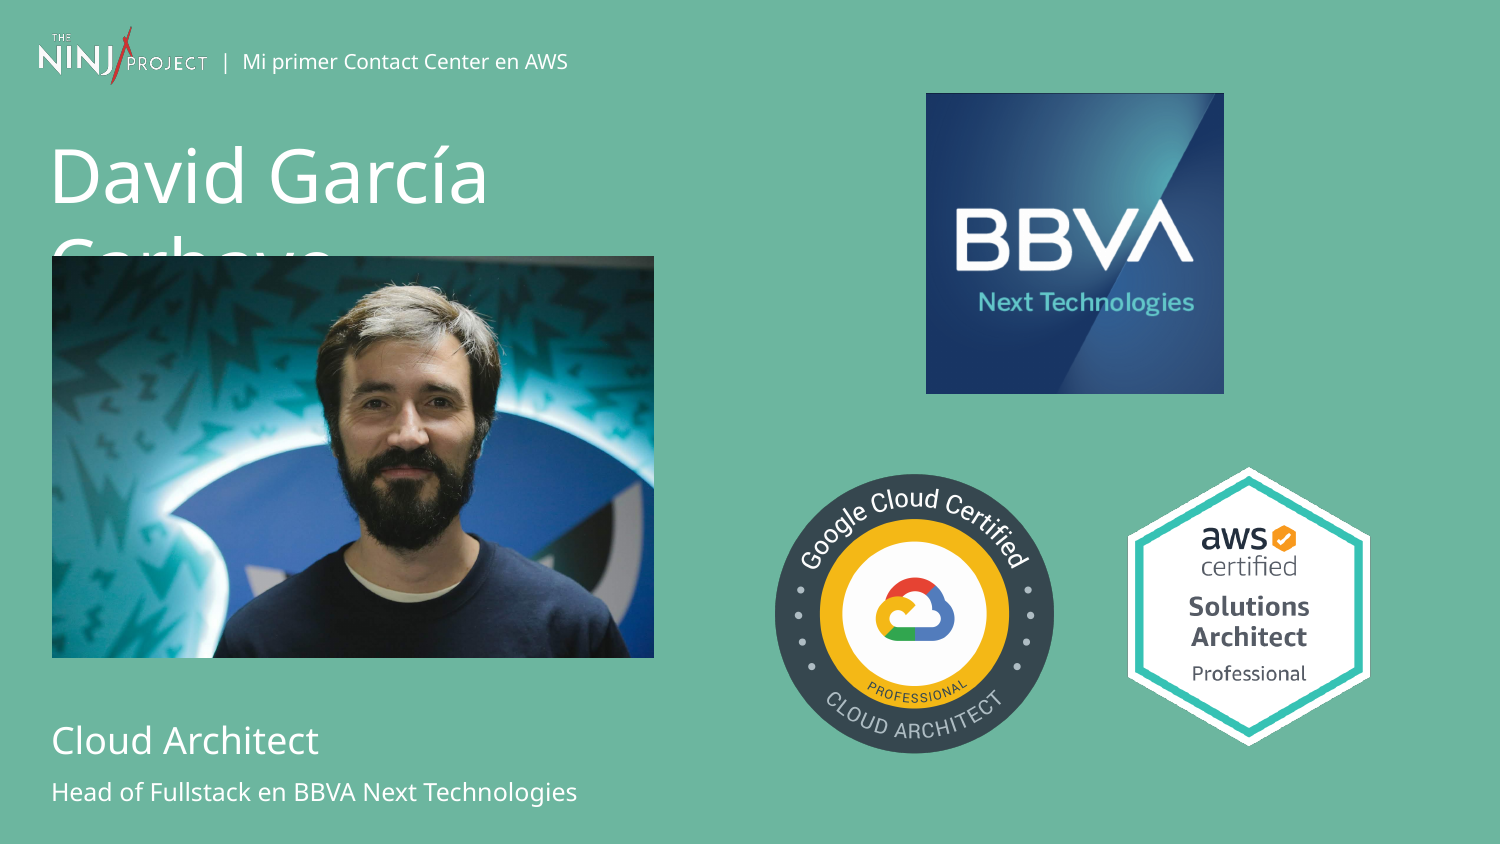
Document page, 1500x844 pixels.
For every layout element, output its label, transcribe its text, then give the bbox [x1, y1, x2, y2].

picture [38, 26, 207, 85]
picture [774, 473, 1055, 754]
title | Mi primer Contact Center en AWS [219, 48, 1041, 107]
picture [52, 256, 655, 658]
picture [926, 93, 1225, 394]
picture [1108, 465, 1389, 747]
title David García Carbayo [48, 128, 741, 236]
text_box Cloud Architect Head of Fullstack en BBVA Next Technologies [36, 679, 683, 844]
